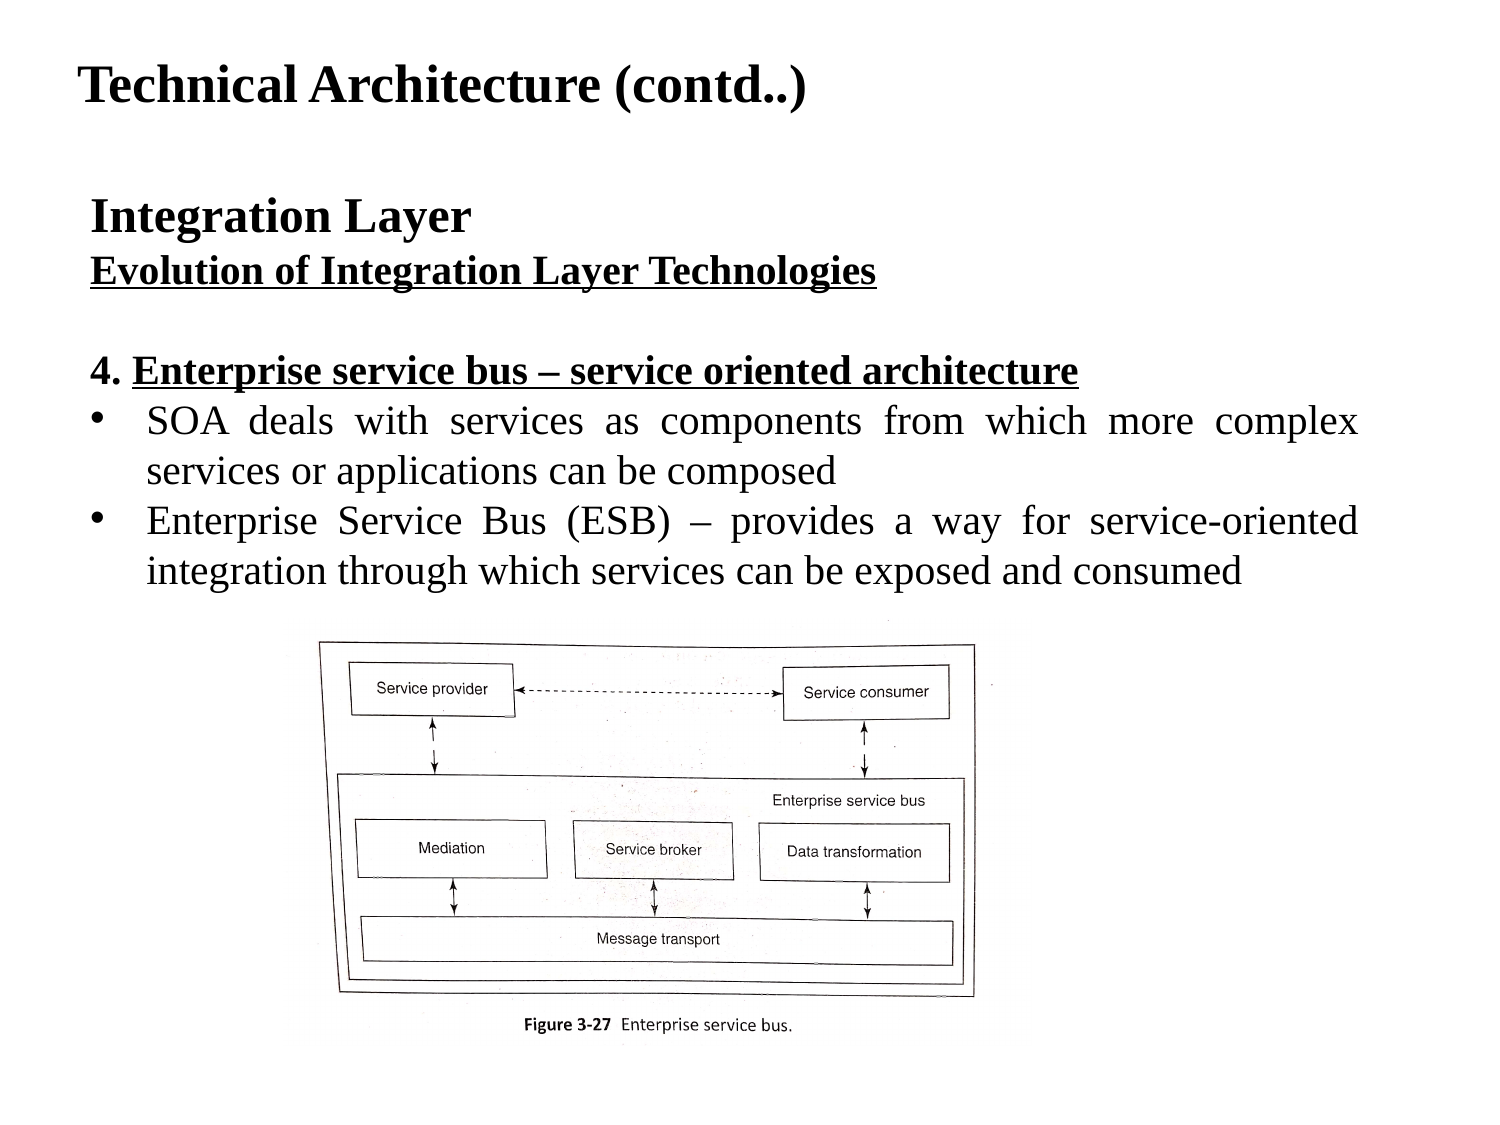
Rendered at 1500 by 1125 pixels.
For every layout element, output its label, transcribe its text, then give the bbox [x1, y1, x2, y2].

picture [283, 618, 1033, 1046]
list Integration Layer Evolution of Integration Layer Technologies 4. Enterprise service bus – service oriented architecture SOA deals with services as components from which more complex services or applications can be composed Enterprise Service Bus (ESB) – provides a way for service-oriented integration through which services can be exposed and consumed [75, 174, 1375, 1063]
title Technical Architecture (contd..) [62, 24, 1225, 138]
